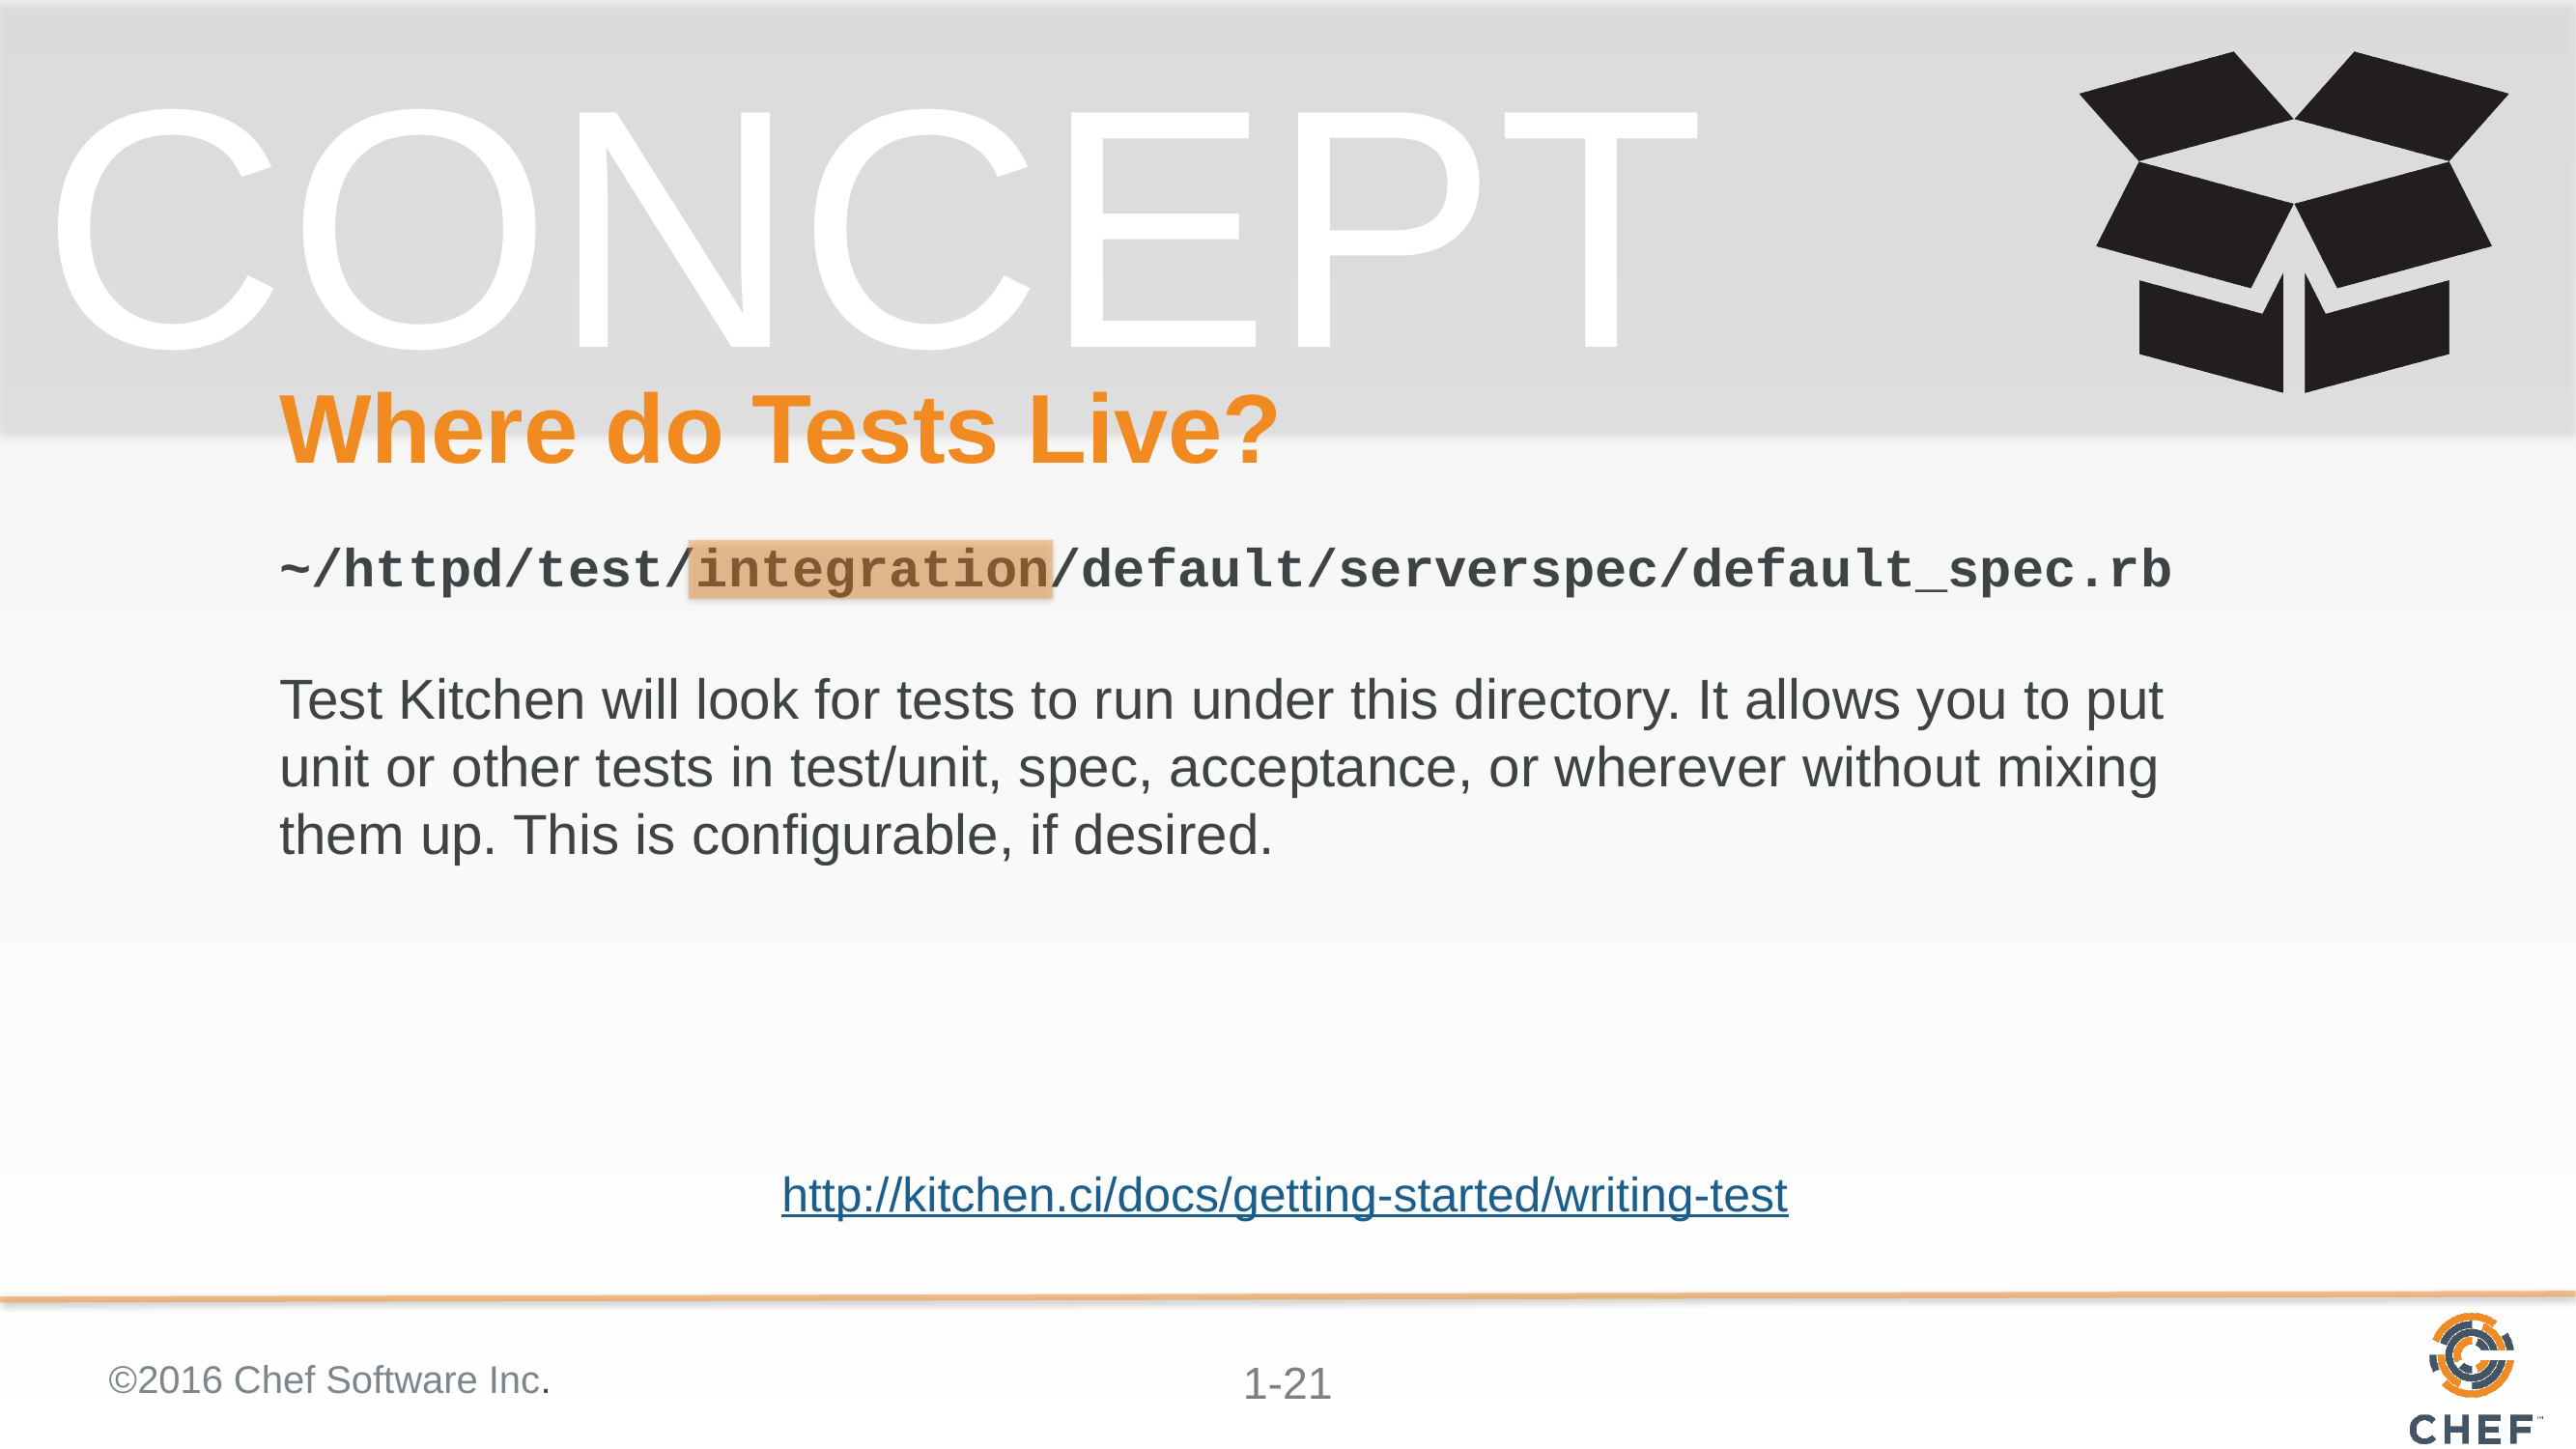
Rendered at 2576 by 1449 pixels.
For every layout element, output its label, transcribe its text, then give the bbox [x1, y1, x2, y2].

picture [2399, 1297, 2551, 1449]
text_box [688, 539, 1054, 600]
picture [2079, 51, 2509, 399]
text_box ~/httpd/test/integration/default/serverspec/default_spec.rb [265, 518, 2351, 627]
text_box http://kitchen.ci/docs/getting-started/writing-test [579, 1163, 1993, 1247]
subtitle Test Kitchen will look for tests to run under this directory. It allows you to put unit or other tests in test/unit, spec, acceptance, or wherever without mixing them up. This is configurable, if desired. [265, 648, 2217, 1049]
title Where do Tests Live? [265, 363, 2217, 499]
